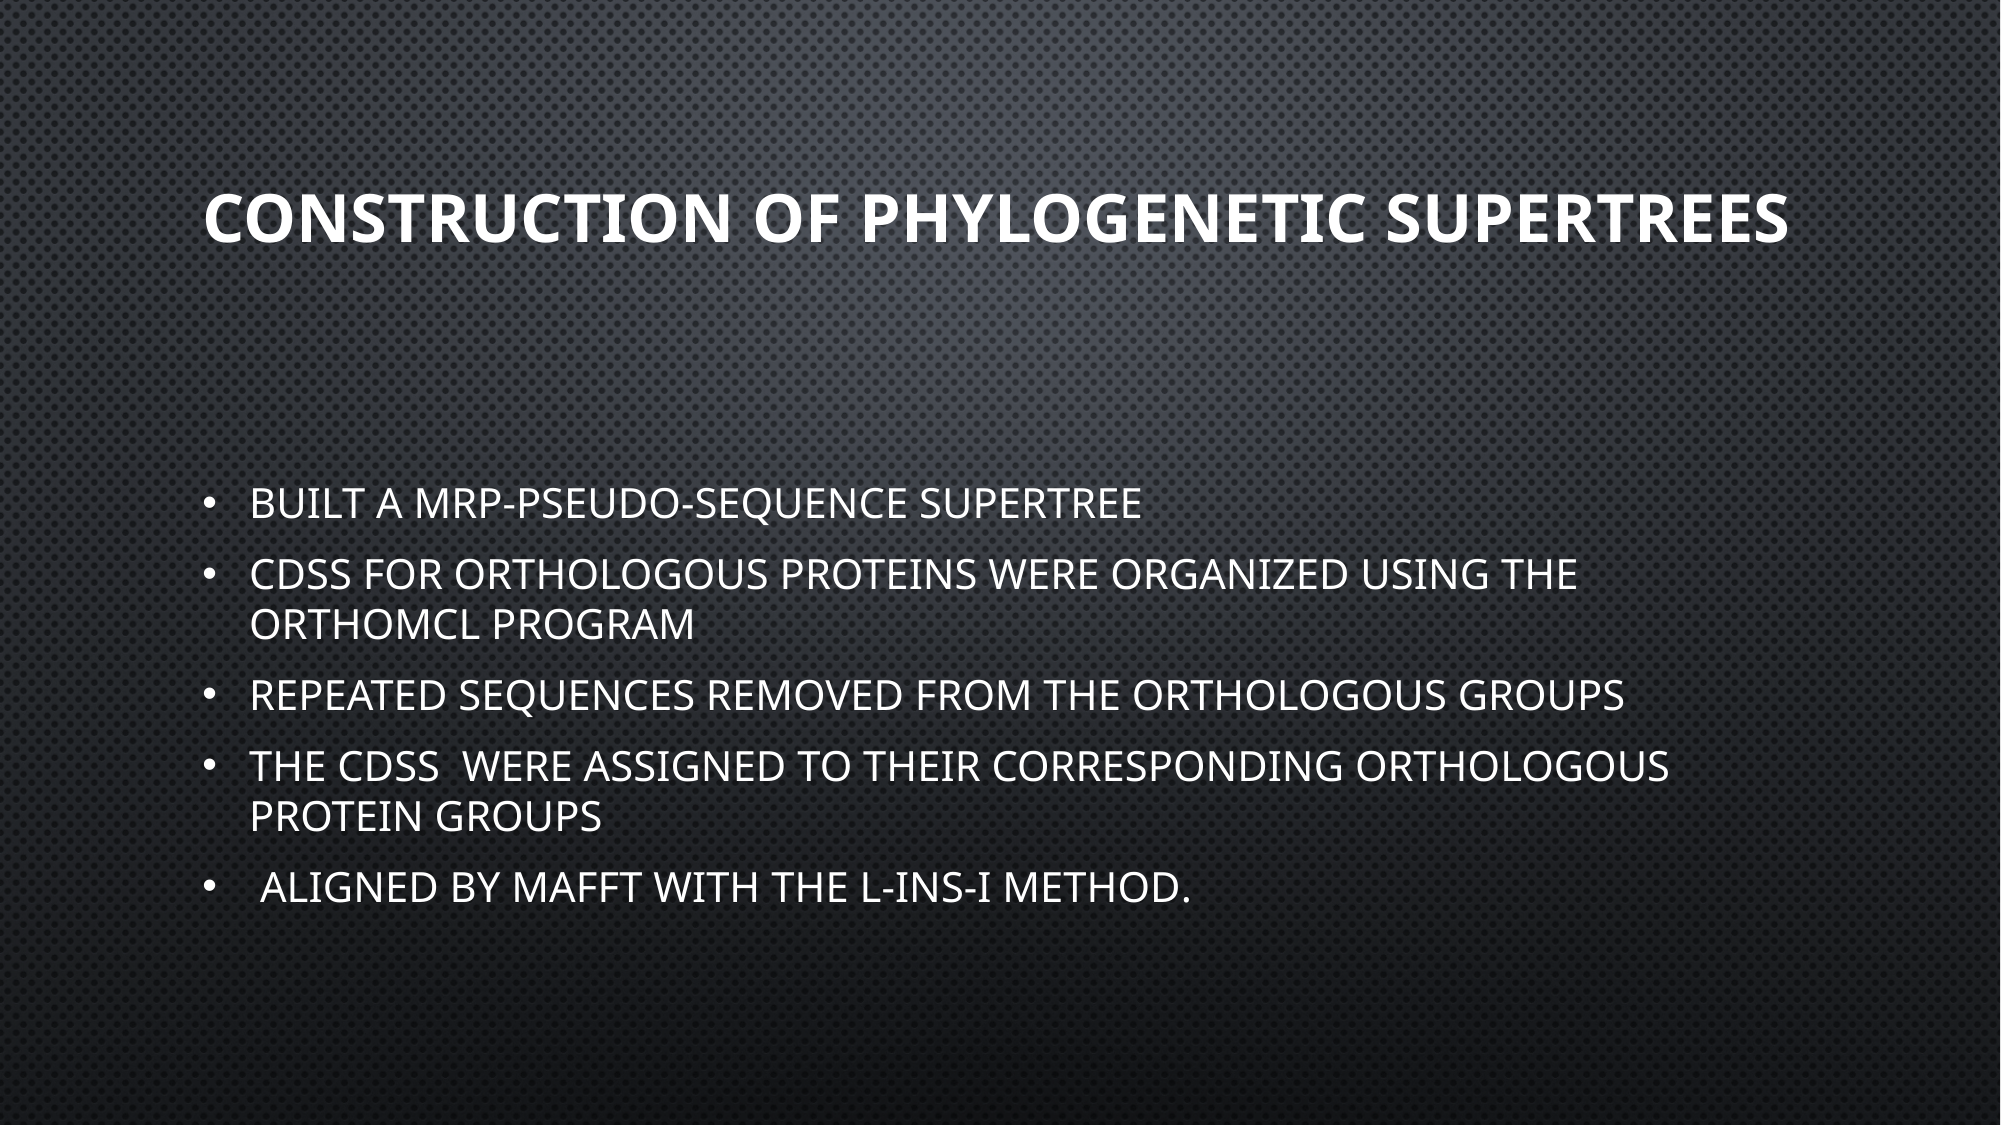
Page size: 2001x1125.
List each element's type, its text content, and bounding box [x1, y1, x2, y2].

list Built a MRP-pseudo-sequence supertree CDSs for orthologous proteins were organized using the OrthoMCL program repeated sequences removed from the orthologous groups The CDSs were assigned to their corresponding orthologous protein groups aligned by MAFFT with the L-INS-i method. [187, 437, 1813, 950]
title Construction of phylogenetic supertrees [187, 99, 1813, 413]
